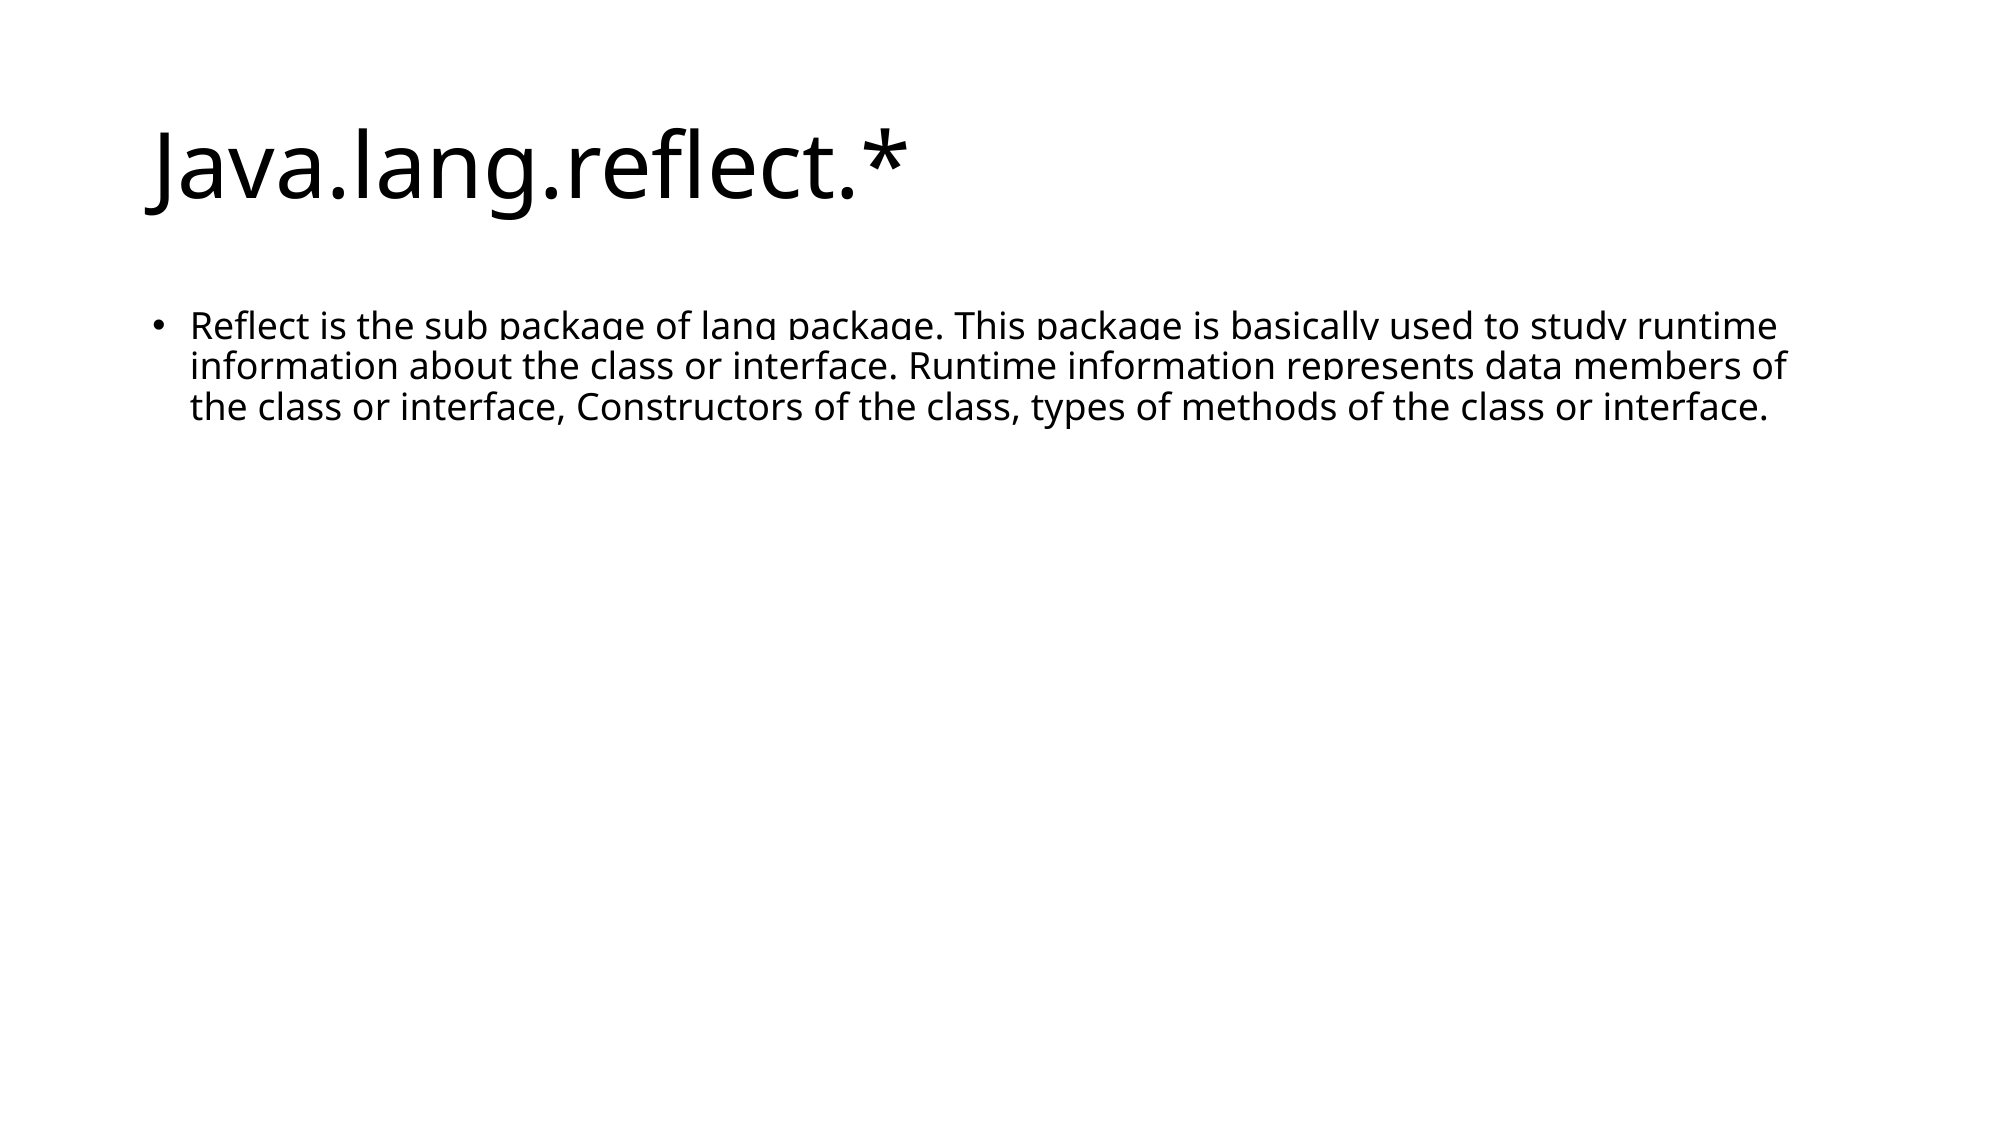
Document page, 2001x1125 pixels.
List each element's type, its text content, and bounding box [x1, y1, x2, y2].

list Reflect is the sub package of lang package. This package is basically used to study runtime information about the class or interface. Runtime information represents data members of the class or interface, Constructors of the class, types of methods of the class or interface. [137, 299, 1863, 1014]
title Java.lang.reflect.* [137, 59, 1863, 278]
